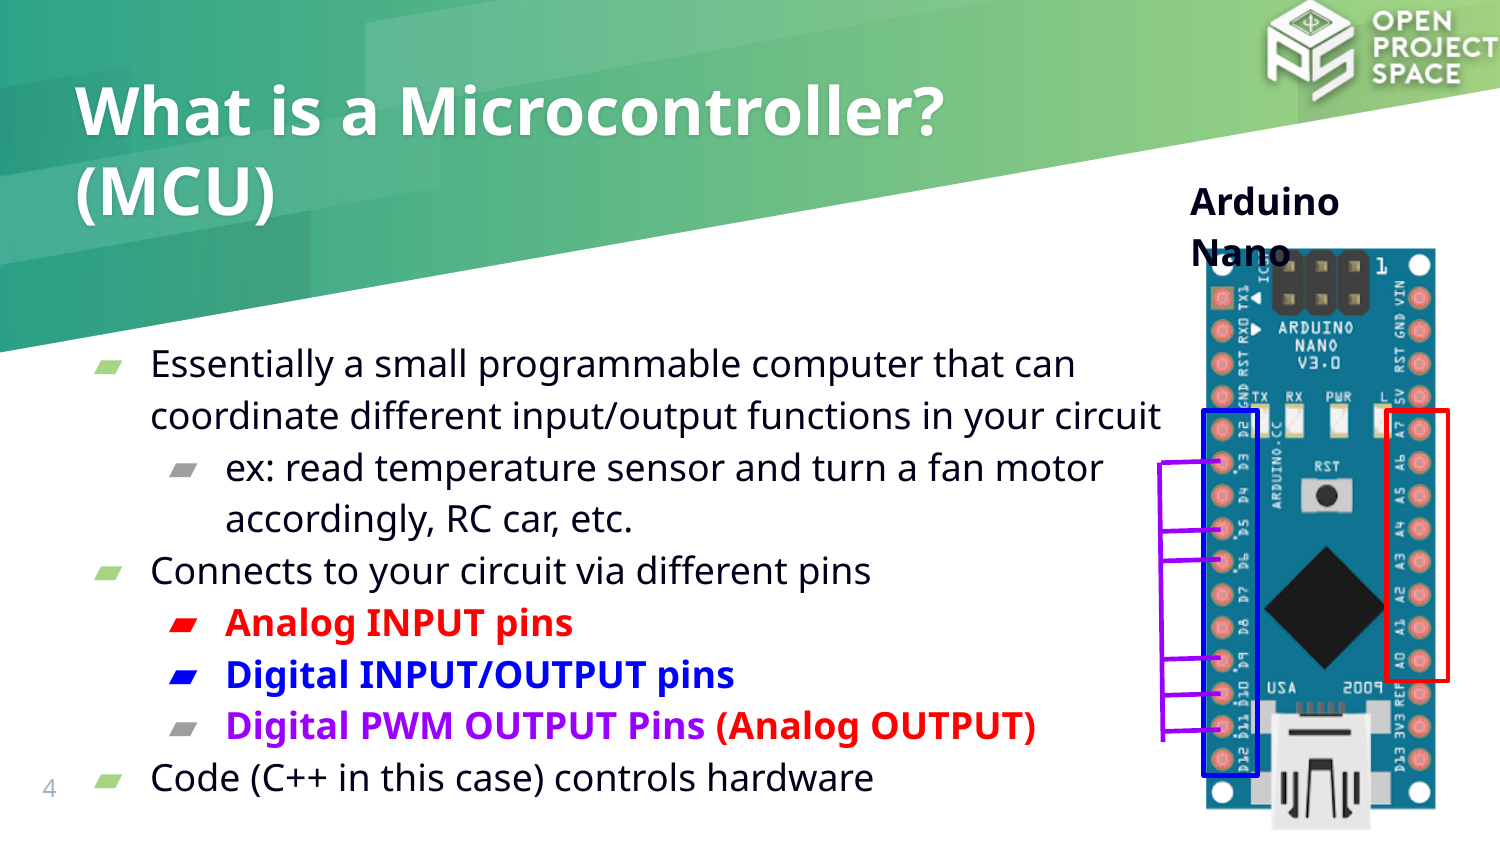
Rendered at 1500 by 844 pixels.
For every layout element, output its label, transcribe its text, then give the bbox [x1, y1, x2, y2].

picture [1266, 0, 1500, 103]
slide_number ‹#› [42, 766, 122, 807]
list Essentially a small programmable computer that can coordinate different input/output functions in your circuit ex: read temperature sensor and turn a fan motor accordingly, RC car, etc. Connects to your circuit via different pins Analog INPUT pins Digital INPUT/OUTPUT pins Digital PWM OUTPUT Pins (Analog OUTPUT) Code (C++ in this case) controls hardware [75, 333, 1221, 807]
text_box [1159, 462, 1164, 743]
title What is a Microcontroller? (MCU) [75, 0, 975, 298]
picture [1016, 280, 1500, 844]
text_box [1203, 678, 1258, 776]
text_box Arduino Nano [1175, 155, 1465, 280]
